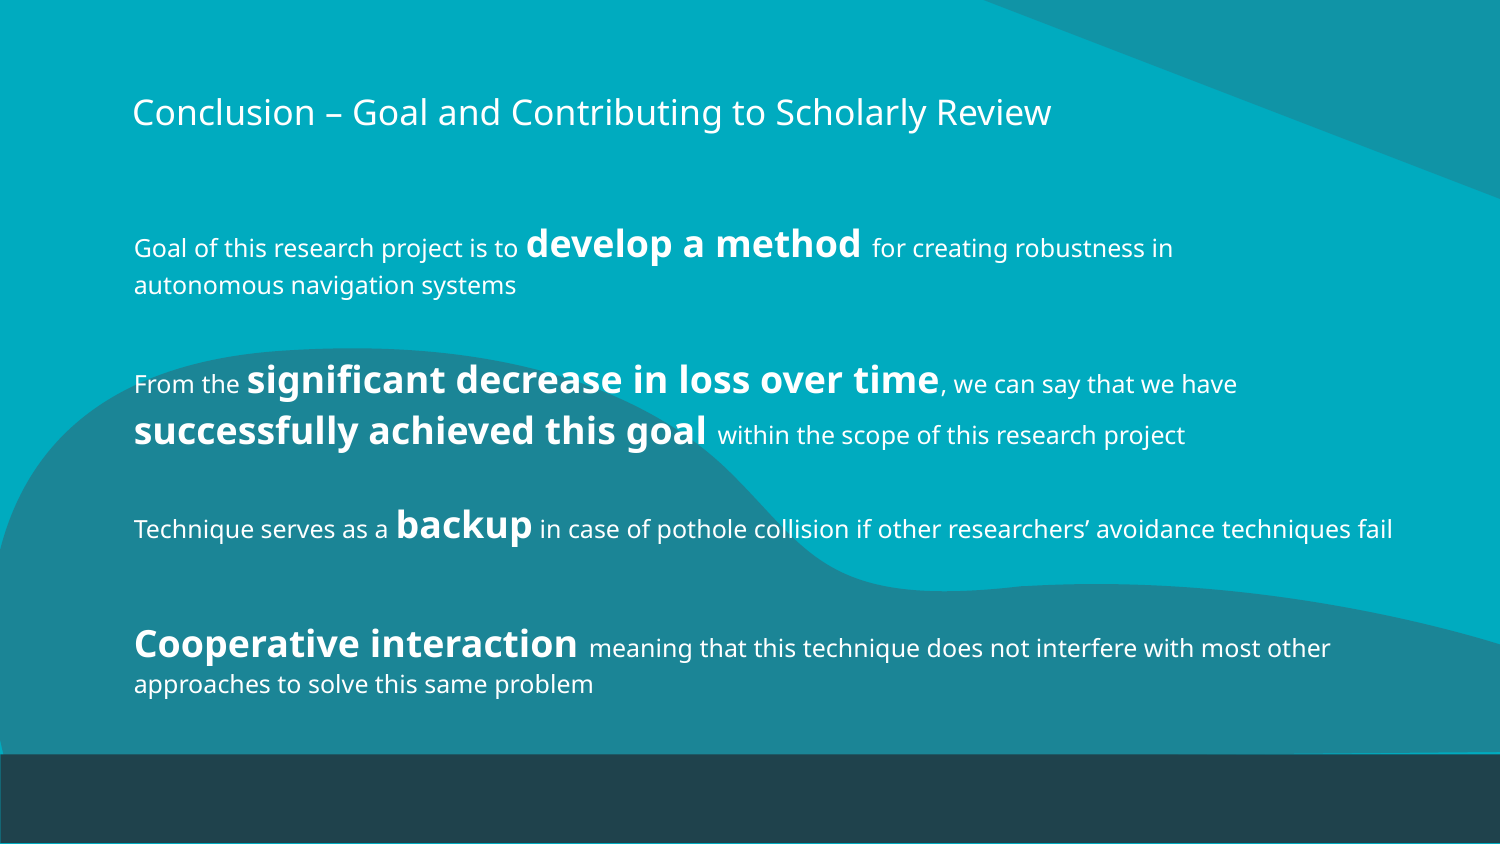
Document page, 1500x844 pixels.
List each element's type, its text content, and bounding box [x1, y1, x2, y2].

text_box From the significant decrease in loss over time, we can say that we have successfully achieved this goal within the scope of this research project [92, 334, 1409, 438]
text_box Technique serves as a backup in case of pothole collision if other researchers’ avoidance techniques fail [92, 479, 1448, 583]
title Conclusion – Goal and Contributing to Scholarly Review [116, 63, 1383, 158]
text_box Cooperative interaction meaning that this technique does not interfere with most other approaches to solve this same problem [92, 597, 1354, 659]
text_box Goal of this research project is to develop a method for creating robustness in autonomous navigation systems [92, 198, 1333, 334]
